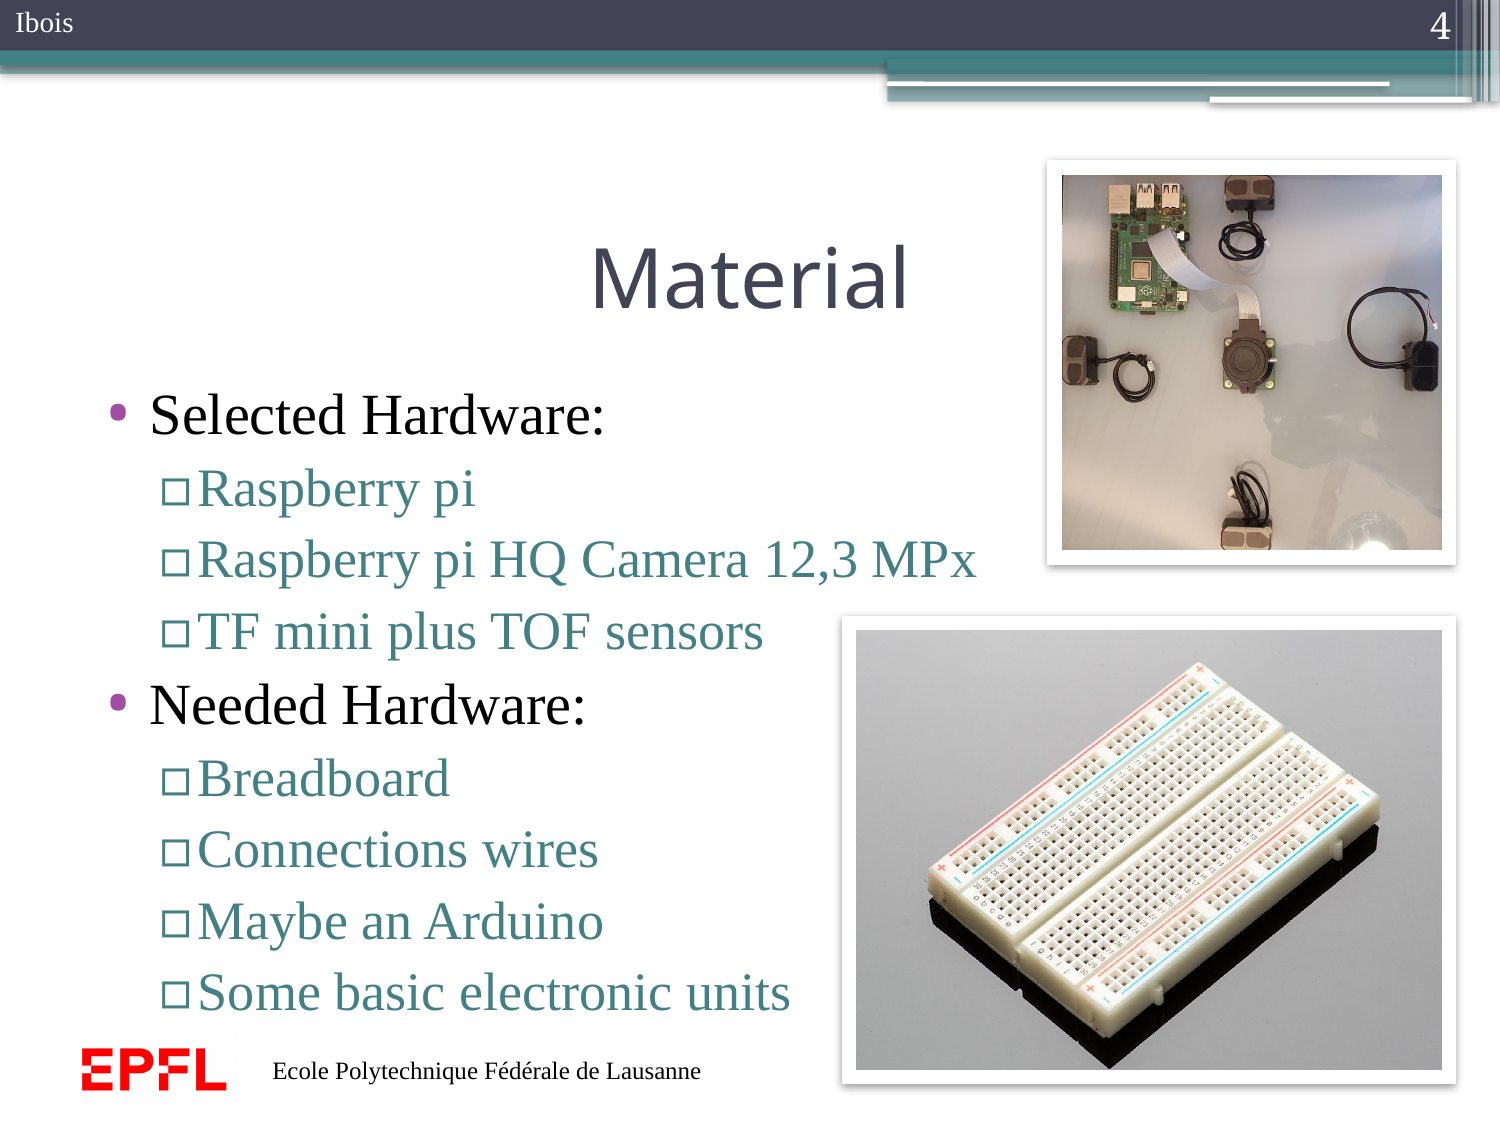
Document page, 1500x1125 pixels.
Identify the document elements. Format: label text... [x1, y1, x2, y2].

text_box Ibois [0, 0, 89, 46]
title Material [75, 187, 1042, 363]
picture [855, 629, 1443, 1070]
slide_number 4 [1341, 0, 1466, 61]
list Selected Hardware: Raspberry pi Raspberry pi HQ Camera 12,3 MPx TF mini plus TOF sensors Needed Hardware: Breadboard Connections wires Maybe an Arduino Some basic electronic units [75, 368, 1425, 1079]
picture [71, 1027, 238, 1112]
picture [1061, 174, 1443, 551]
text_box Ecole Polytechnique Fédérale de Lausanne [257, 1046, 717, 1092]
